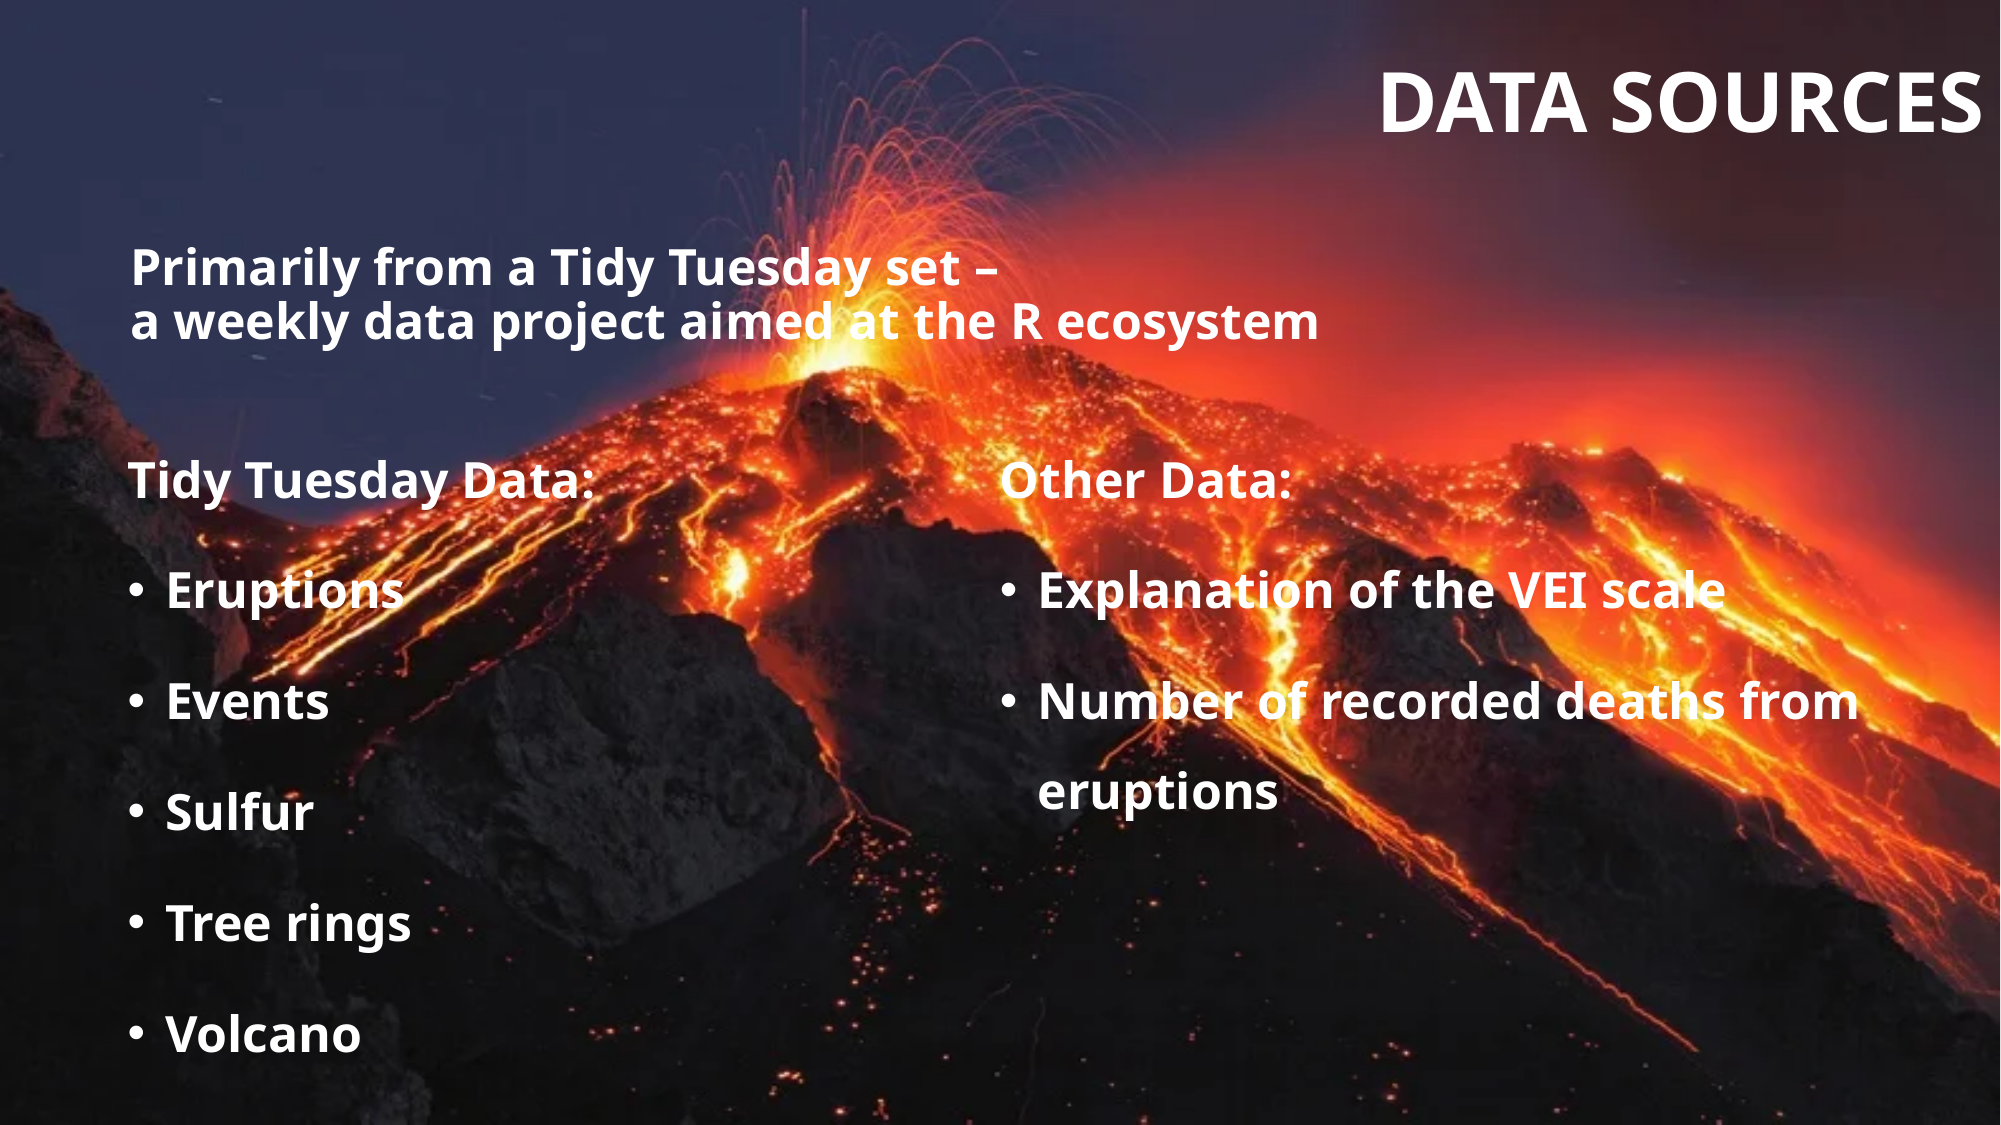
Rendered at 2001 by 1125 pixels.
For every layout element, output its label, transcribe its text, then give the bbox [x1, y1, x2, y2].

picture [0, 0, 2001, 1125]
text_box Tidy Tuesday Data: Eruptions Events Sulfur Tree rings Volcano Other Data: Explanation of the VEI scale Number of recorded deaths from eruptions [112, 410, 1888, 1088]
title Data Sources [587, 0, 2000, 213]
list Primarily from a Tidy Tuesday set – a weekly data project aimed at the R ecosystem [115, 234, 1891, 388]
